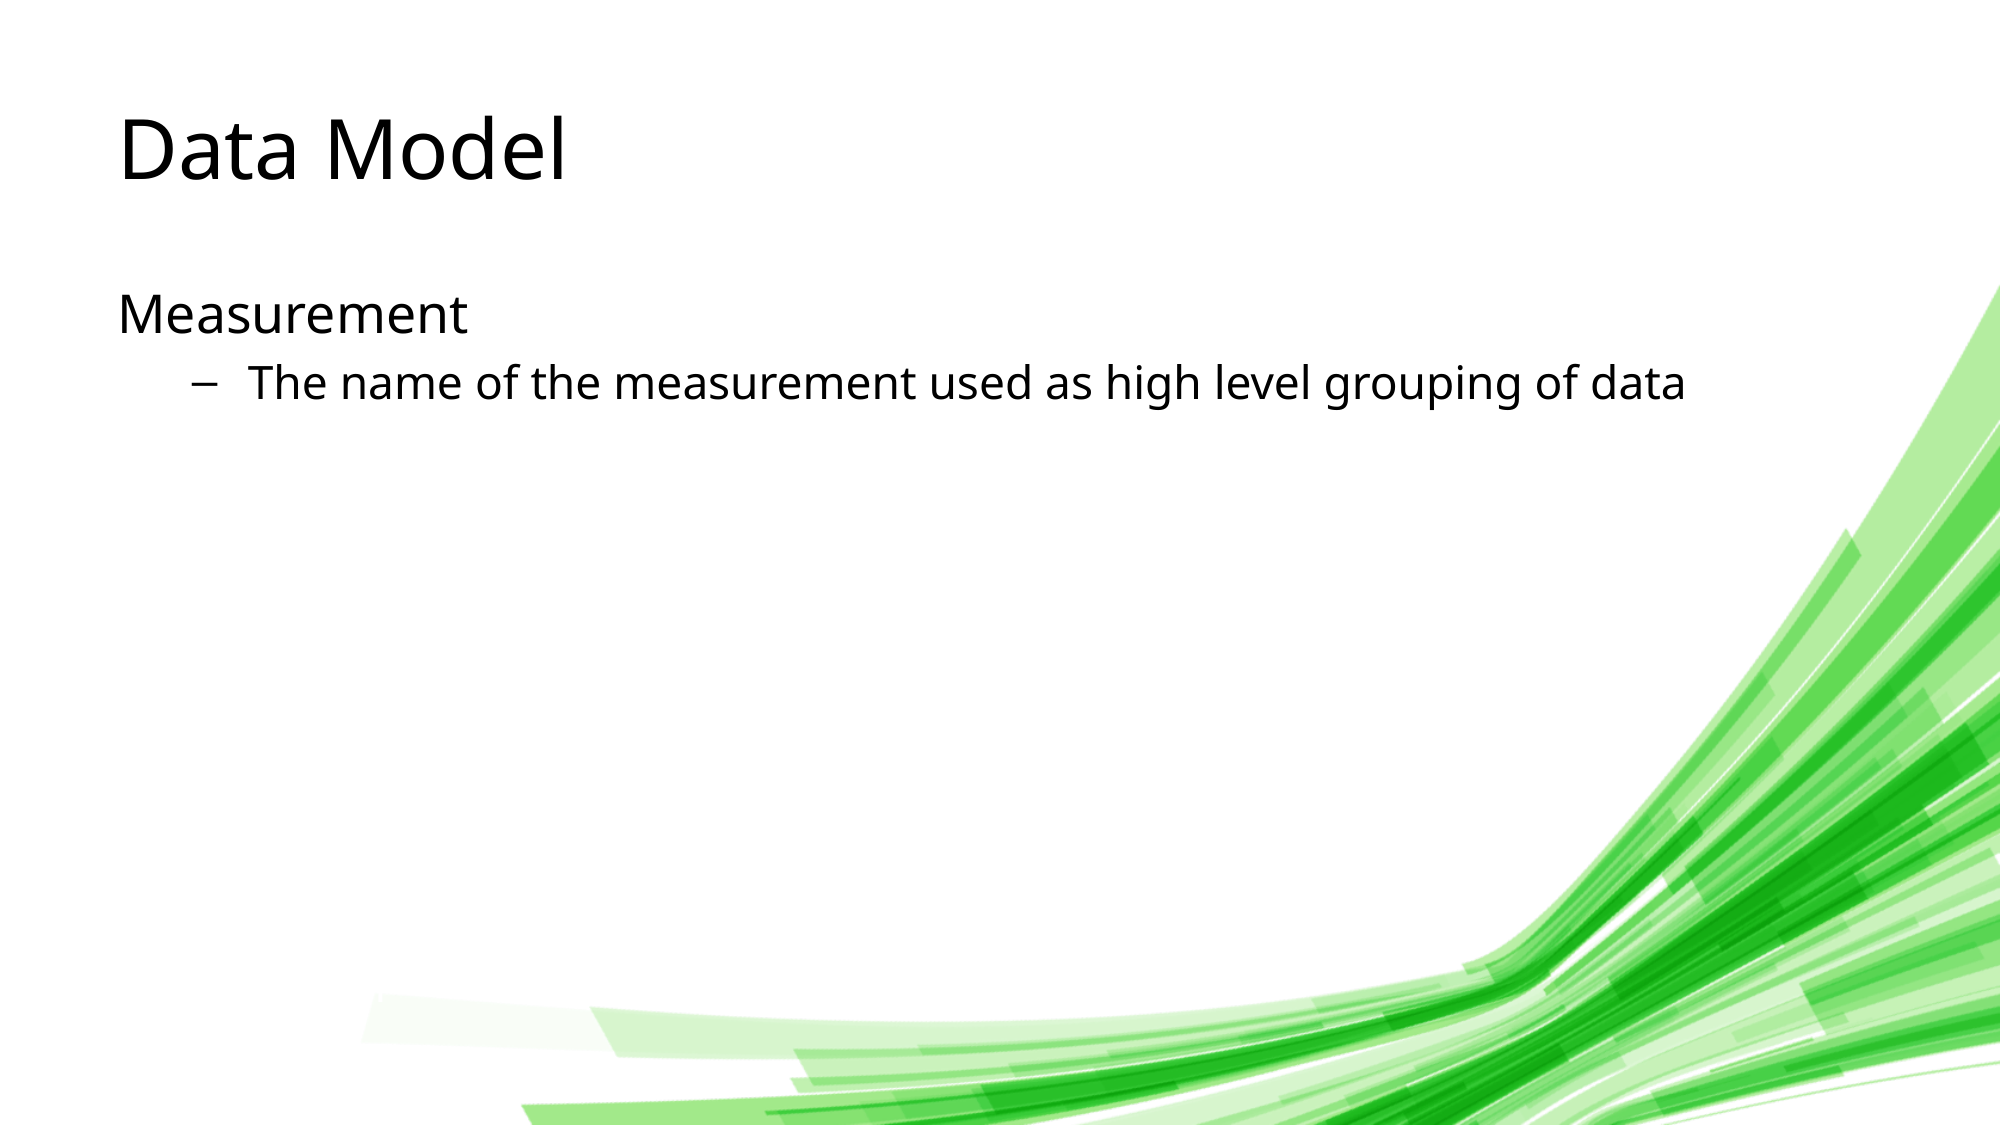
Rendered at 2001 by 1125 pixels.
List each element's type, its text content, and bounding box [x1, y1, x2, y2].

title Data Model [102, 44, 1898, 262]
picture [360, 284, 2000, 1125]
list Measurement The name of the measurement used as high level grouping of data Tag set Other lower level grouping criteria of data Fields Actual data Timestamp Time of the data Series A unique combination of measurement+tags [102, 272, 1898, 1014]
